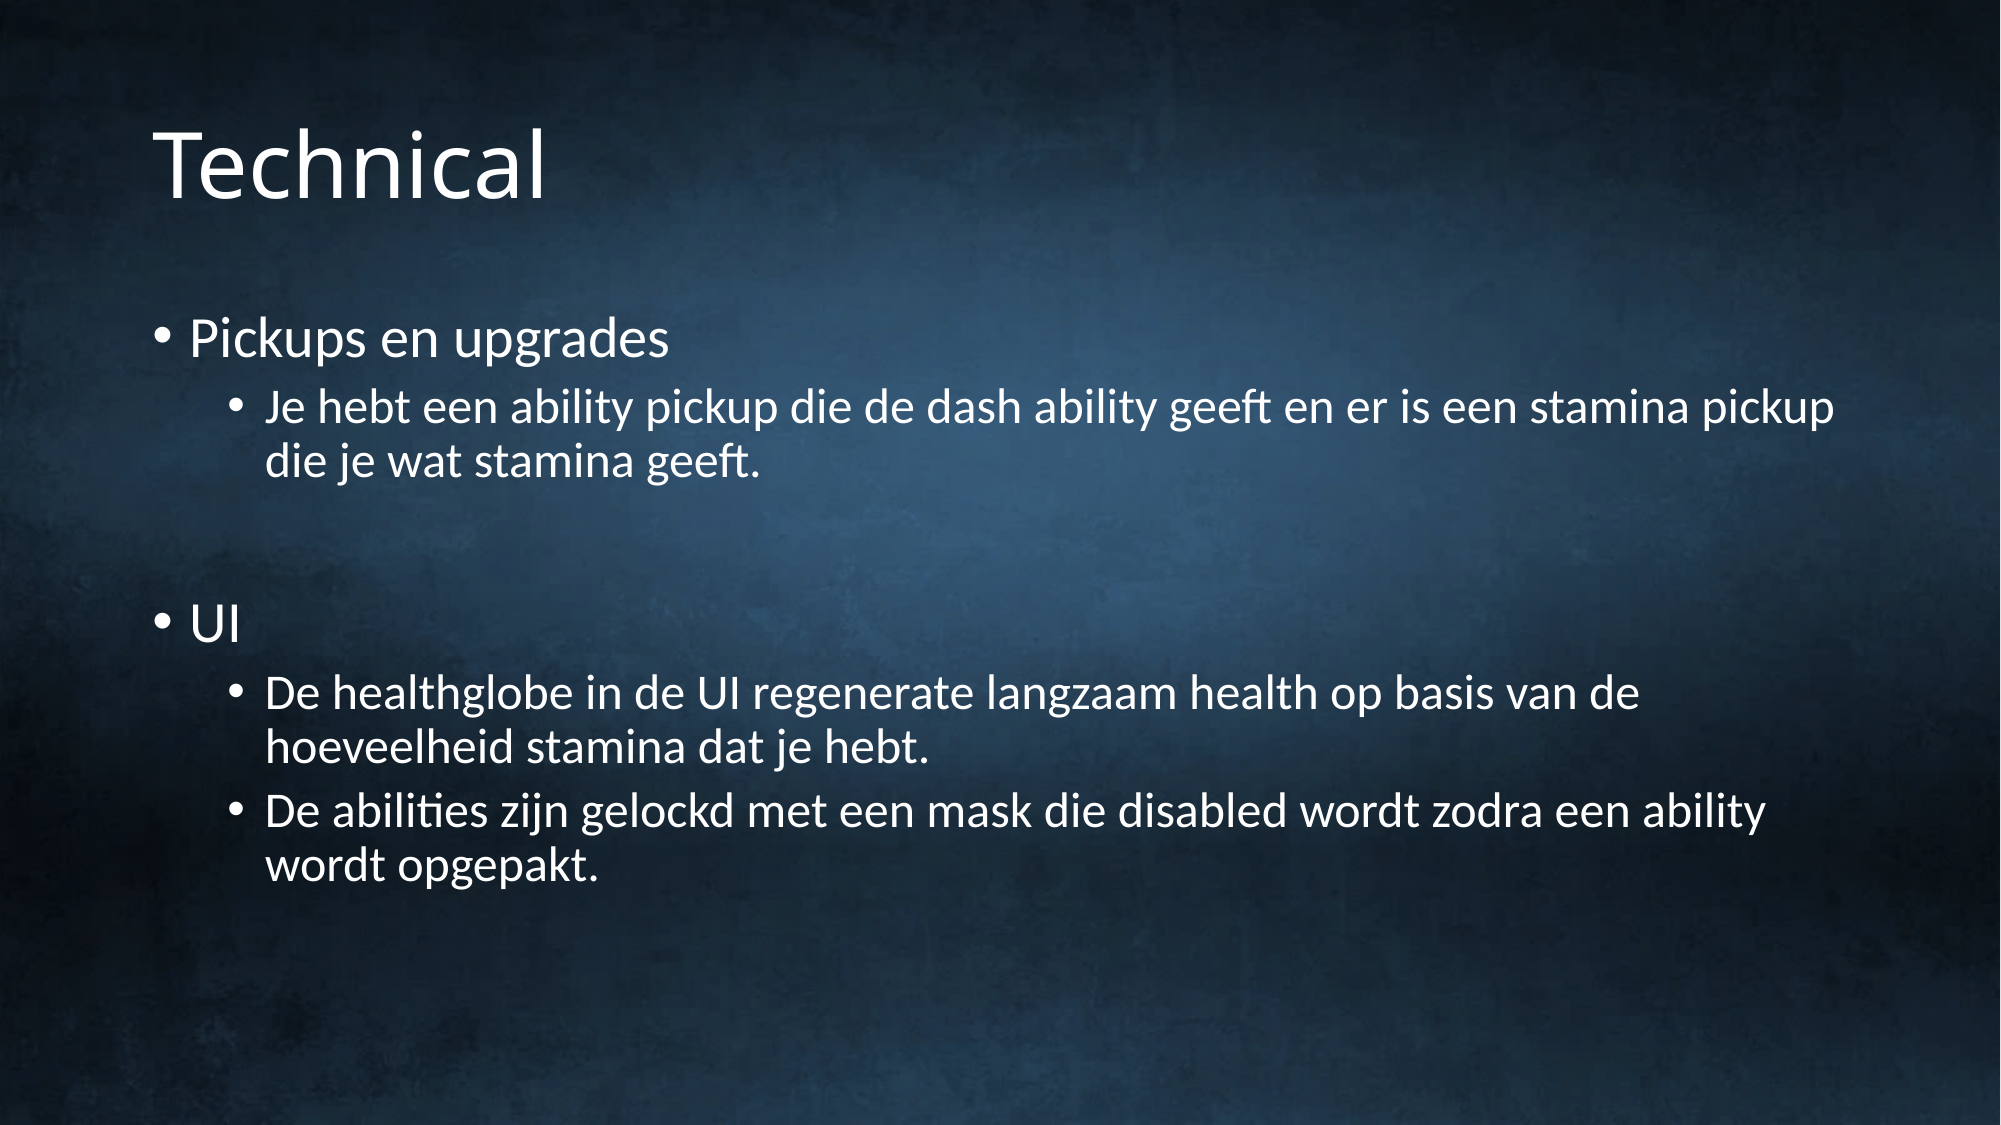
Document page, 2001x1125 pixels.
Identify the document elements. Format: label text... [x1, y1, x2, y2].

title Technical [137, 59, 1863, 278]
picture [0, 0, 2001, 1125]
list Pickups en upgrades Je hebt een ability pickup die de dash ability geeft en er is een stamina pickup die je wat stamina geeft. UI De healthglobe in de UI regenerate langzaam health op basis van de hoeveelheid stamina dat je hebt. De abilities zijn gelockd met een mask die disabled wordt zodra een ability wordt opgepakt. [137, 299, 1863, 1014]
